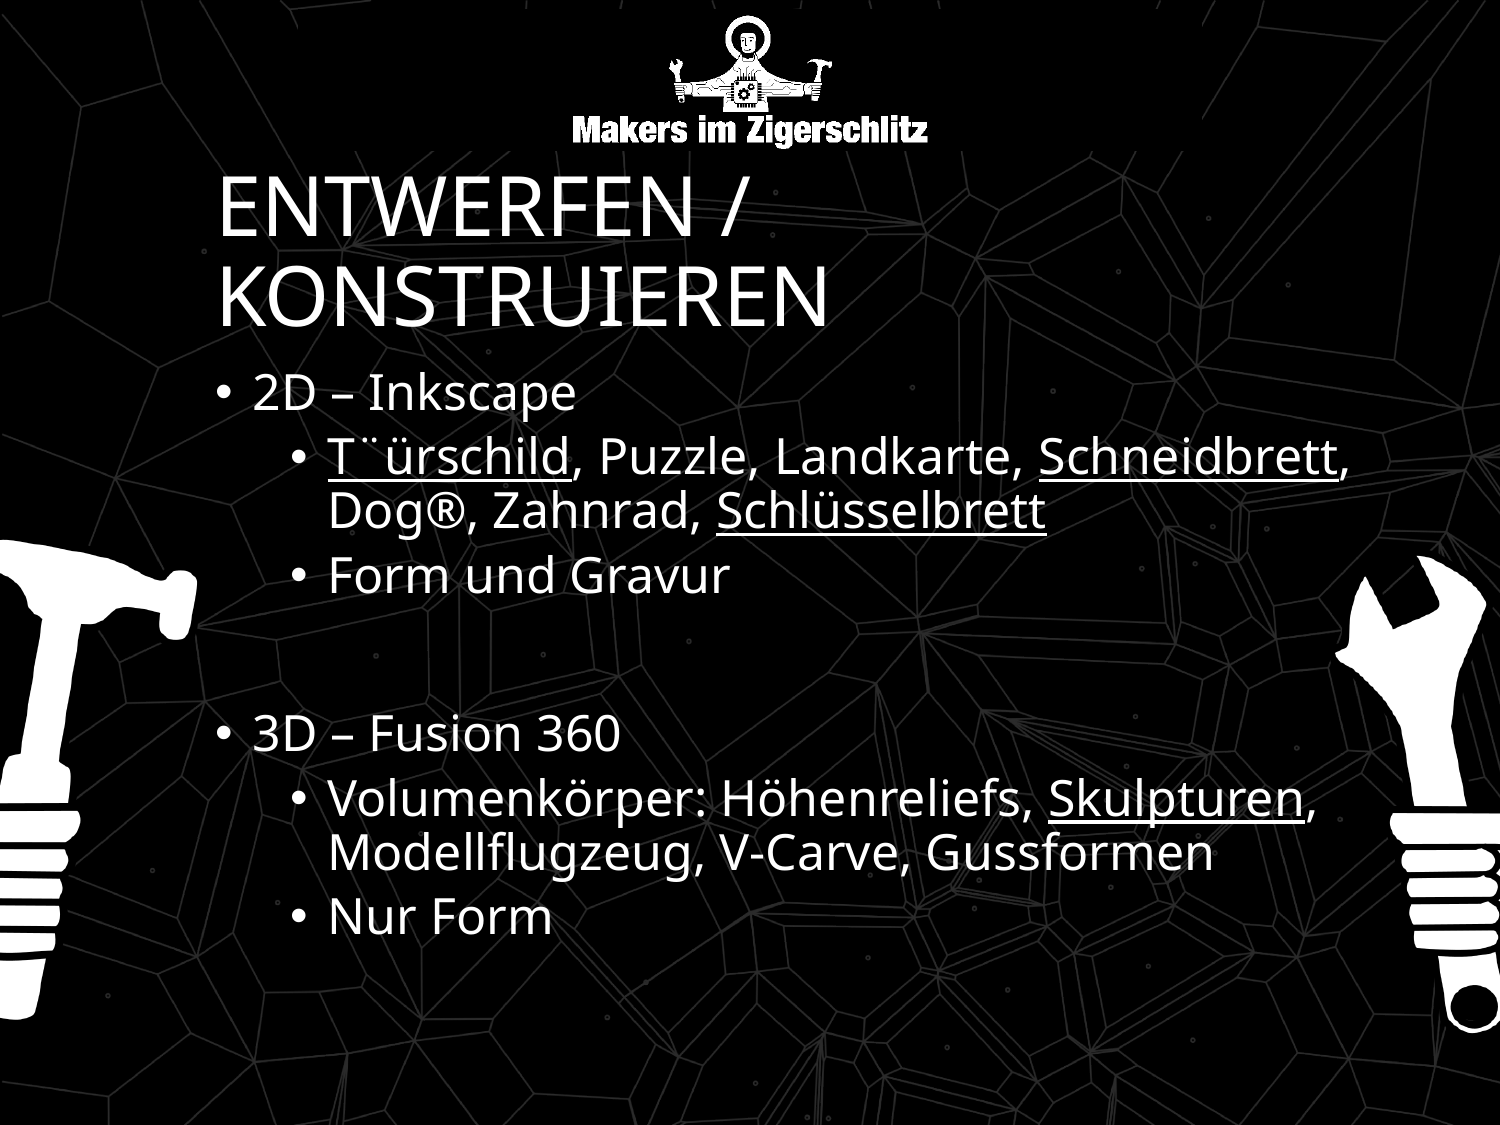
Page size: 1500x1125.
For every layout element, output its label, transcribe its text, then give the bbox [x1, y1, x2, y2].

list 2D – Inkscape T¨ürschild, Puzzle, Landkarte, Schneidbrett, Dog®, Zahnrad, Schlüsselbrett Form und Gravur 3D – Fusion 360 Volumenkörper: Höhenreliefs, Skulpturen, Modellflugzeug, V-Carve, Gussformen Nur Form [200, 360, 1403, 1028]
picture [0, 0, 1500, 1125]
title Entwerfen / Konstruieren [200, 171, 1403, 338]
